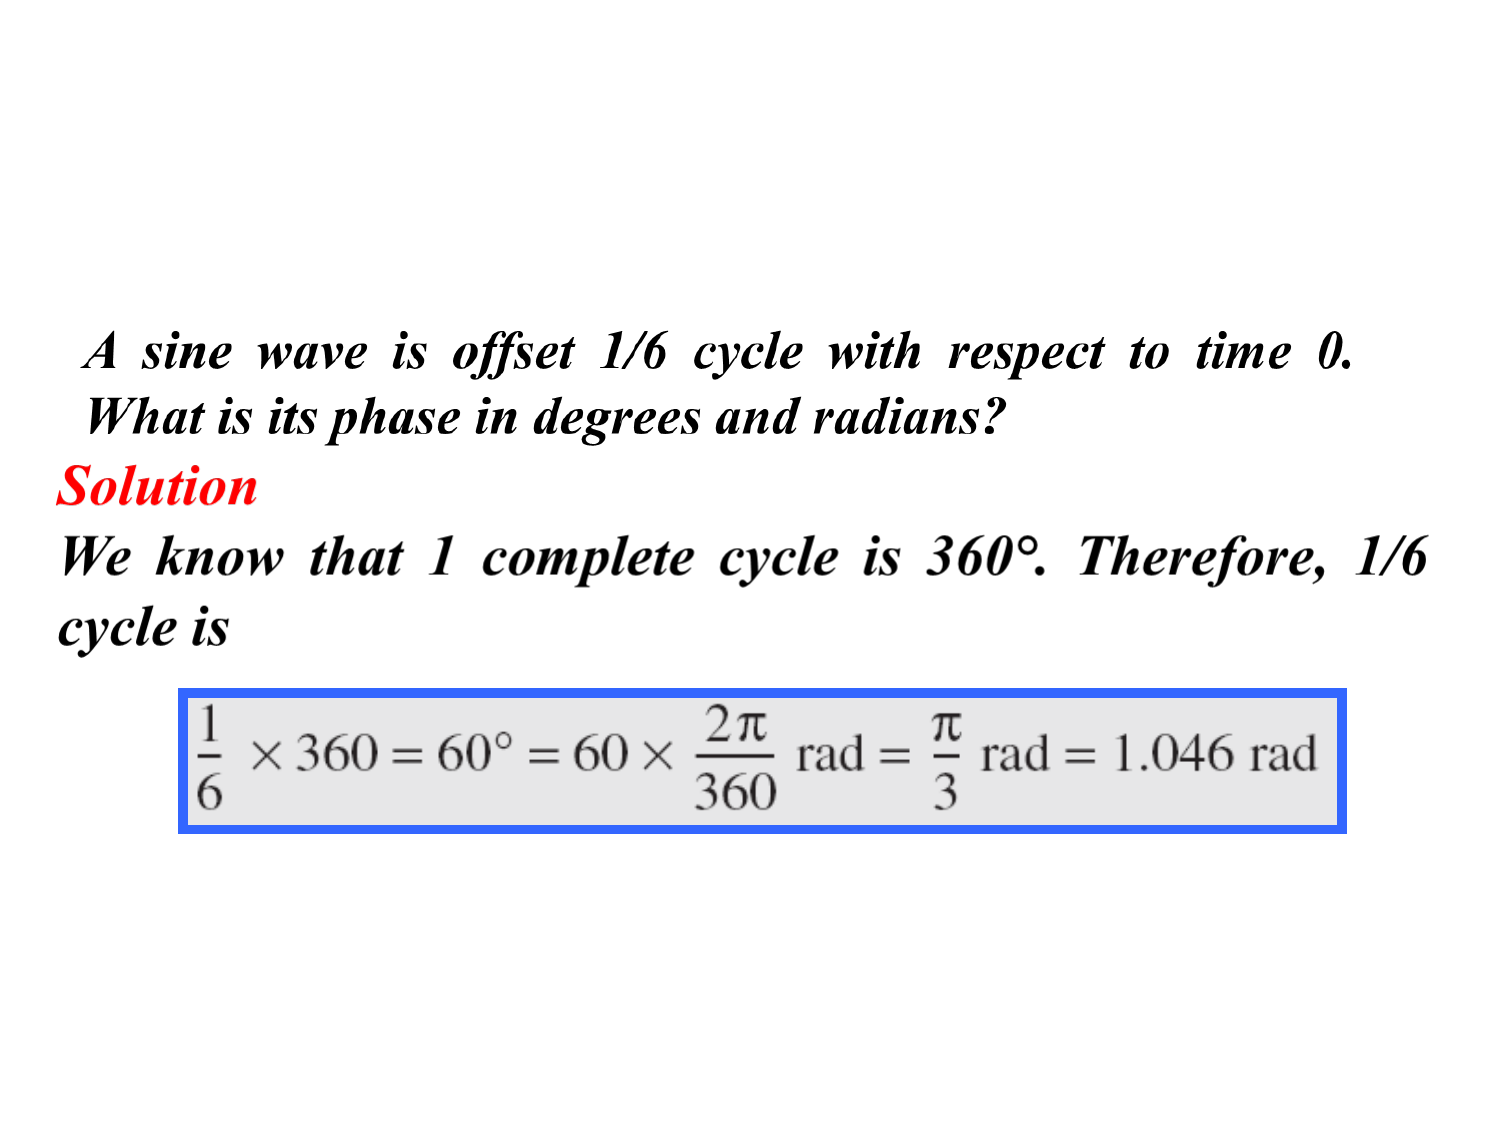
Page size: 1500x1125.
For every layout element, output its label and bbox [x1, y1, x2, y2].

picture [22, 299, 1478, 694]
picture [187, 697, 1338, 825]
